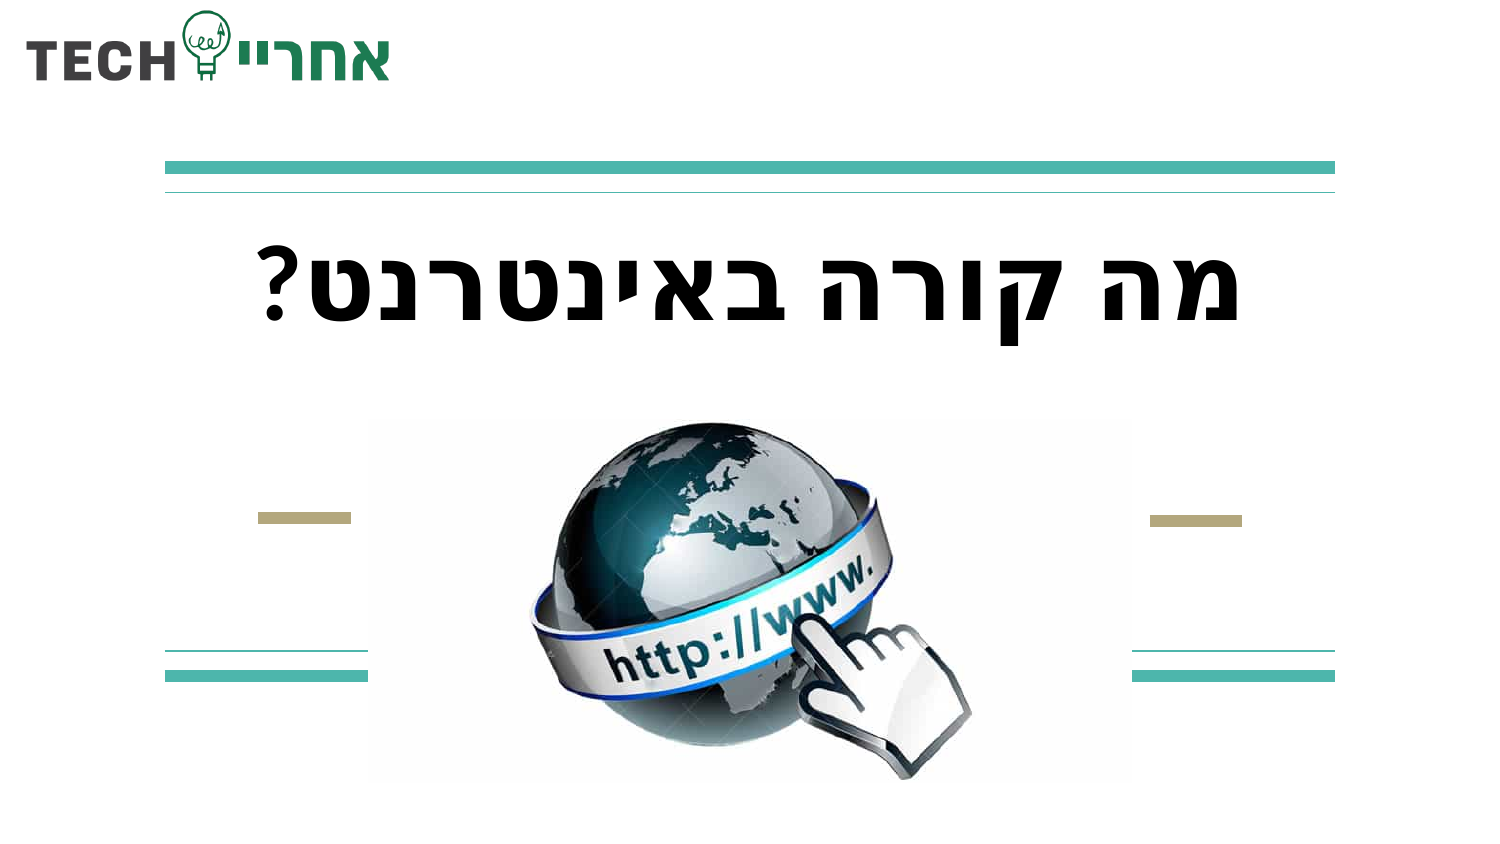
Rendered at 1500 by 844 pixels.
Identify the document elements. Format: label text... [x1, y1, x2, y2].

picture [0, 0, 440, 116]
picture [367, 419, 1133, 783]
title מה קורה באינטרנט? [164, 196, 1336, 365]
